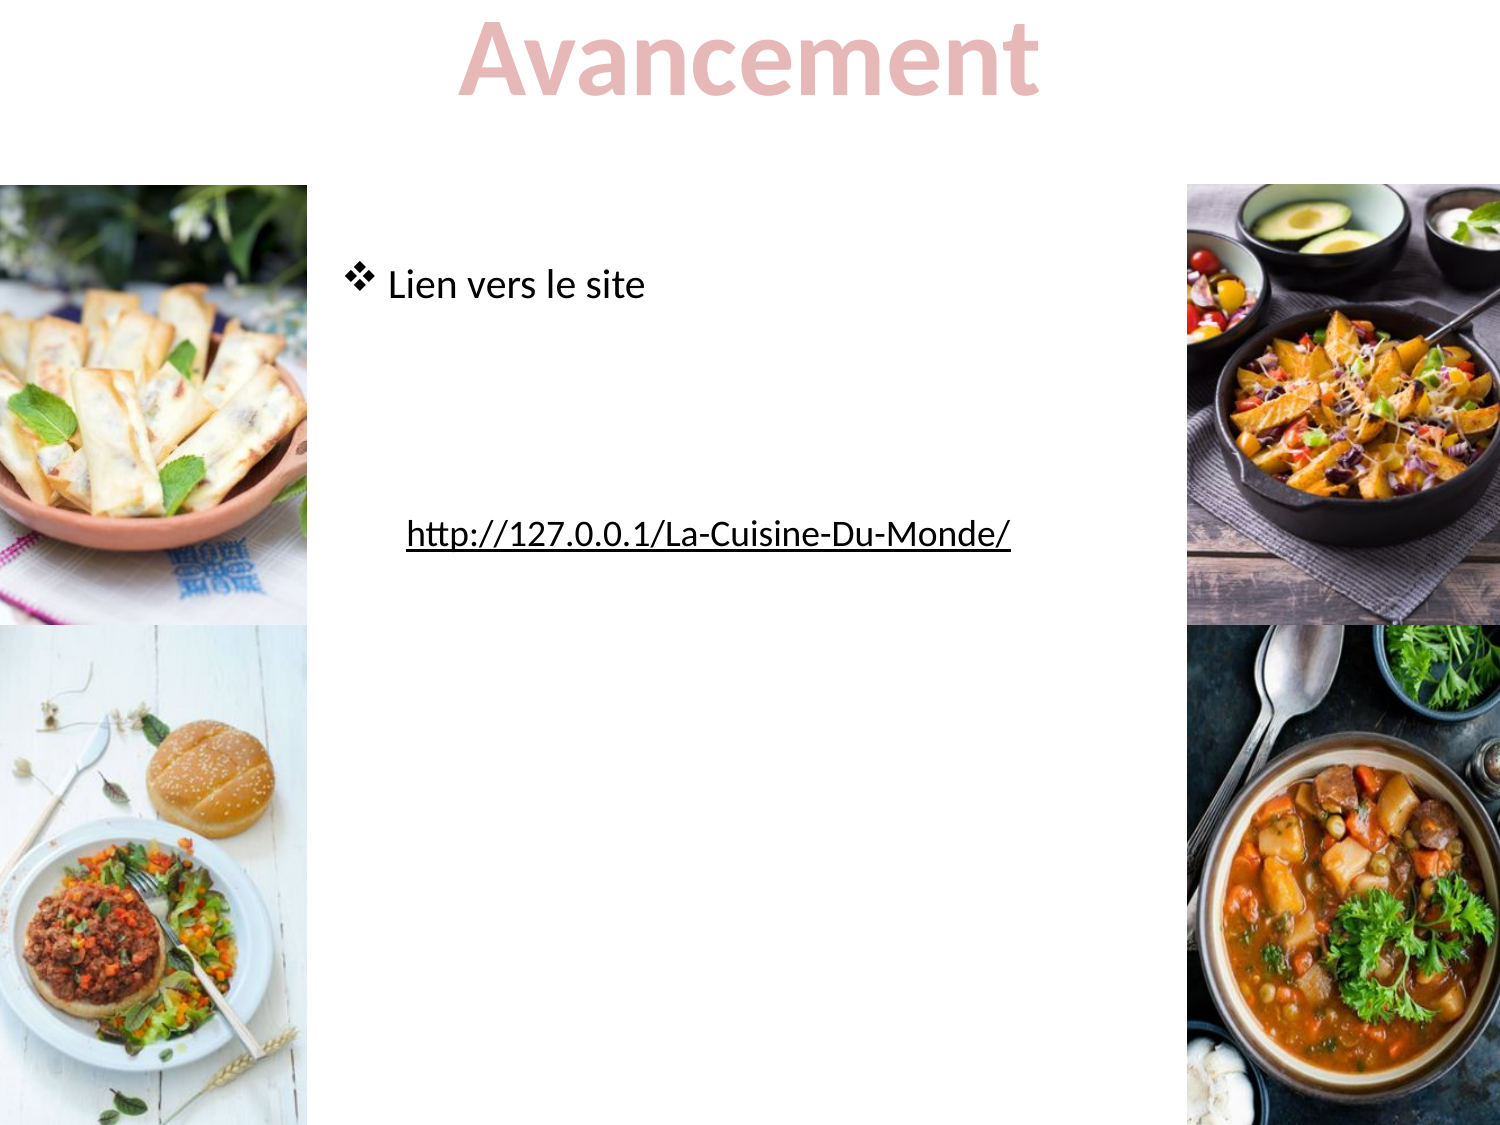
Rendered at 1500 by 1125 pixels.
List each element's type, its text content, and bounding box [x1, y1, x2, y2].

picture [0, 185, 308, 1125]
text_box Avancement [443, 0, 1057, 125]
picture [1187, 184, 1500, 1125]
text_box http://127.0.0.1/La-Cuisine-Du-Monde/ [391, 501, 1035, 562]
text_box Lien vers le site [326, 249, 972, 314]
